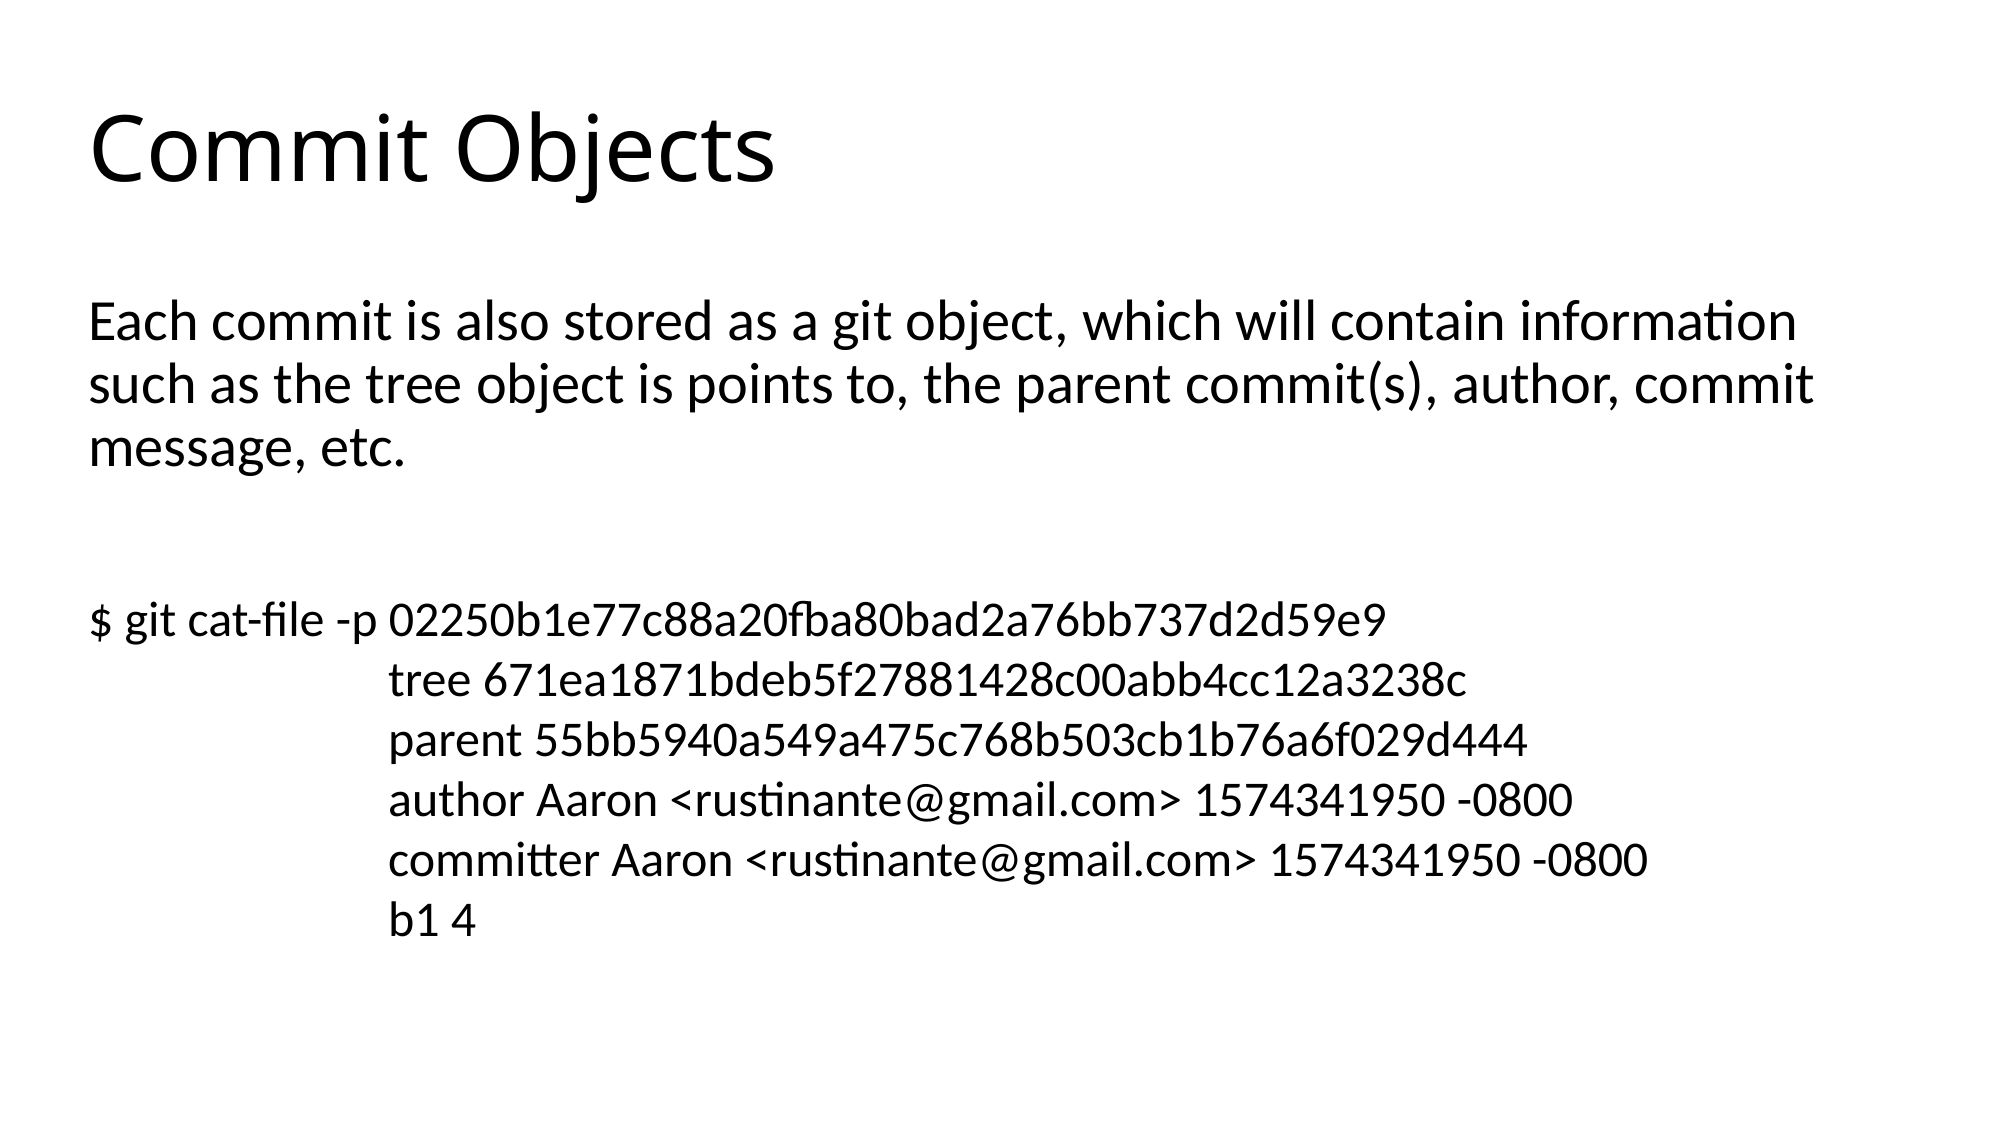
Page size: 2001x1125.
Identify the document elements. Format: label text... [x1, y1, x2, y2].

list Each commit is also stored as a git object, which will contain information such as the tree object is points to, the parent commit(s), author, commit message, etc. $ git cat-file -p 02250b1e77c88a20fba80bad2a76bb737d2d59e9 tree 671ea1871bdeb5f27881428c00abb4cc12a3238c parent 55bb5940a549a475c768b503cb1b76a6f029d444 author Aaron <rustinante@gmail.com> 1574341950 -0800 committer Aaron <rustinante@gmail.com> 1574341950 -0800 b1 4 [68, 270, 1932, 1000]
title Commit Objects [68, 82, 1932, 208]
